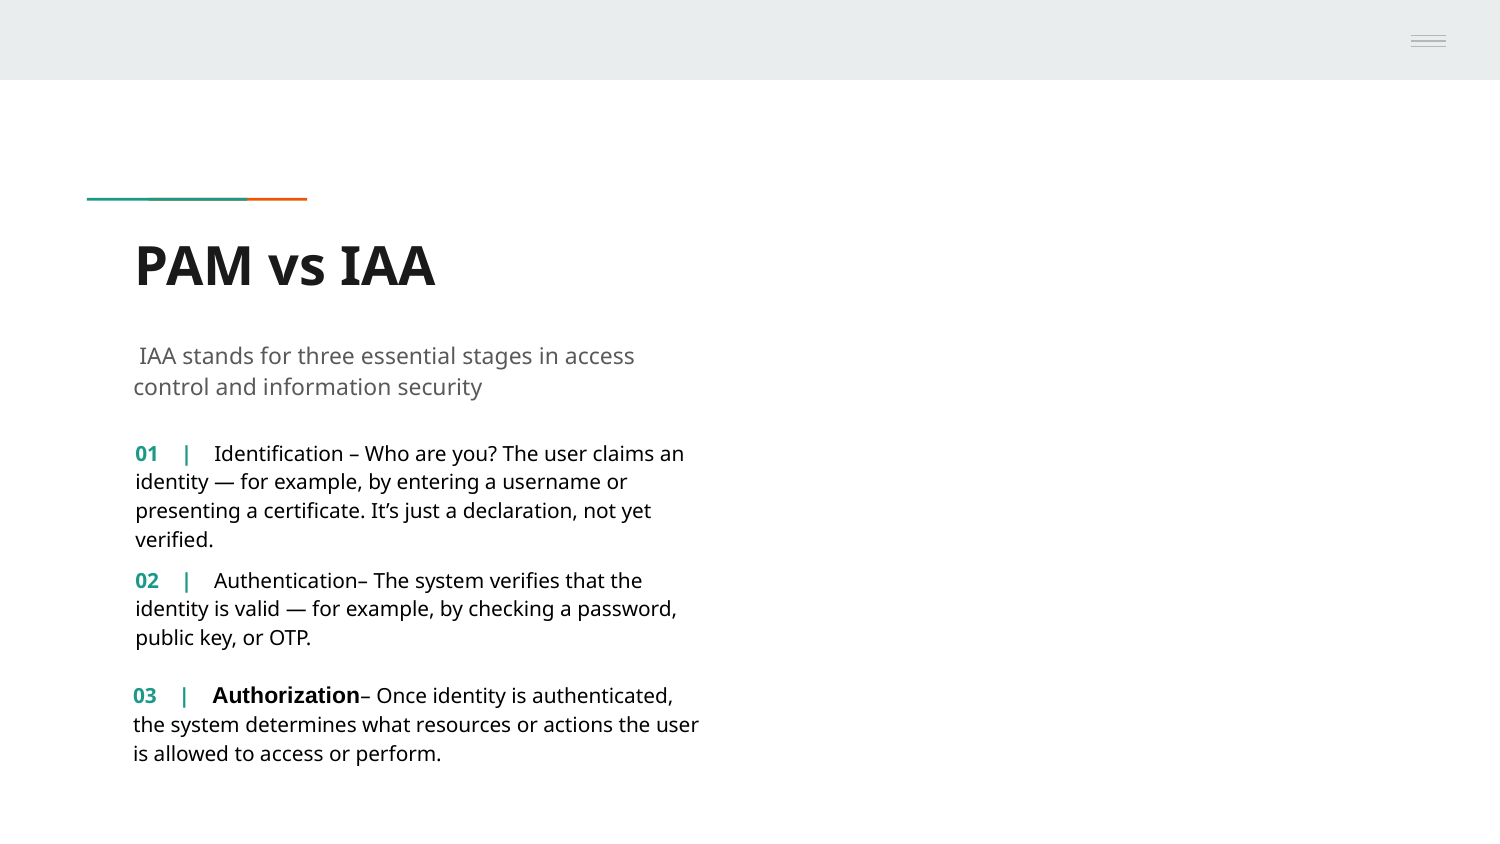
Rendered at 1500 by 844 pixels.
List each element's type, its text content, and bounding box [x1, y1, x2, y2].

text_box 01 | Identification – Who are you? The user claims an identity — for example, by entering a username or presenting a certificate. It’s just a declaration, not yet verified. [120, 421, 717, 532]
title PAM vs IAA [119, 216, 717, 310]
text_box 03 | Authorization– Once identity is authenticated, the system determines what resources or actions the user is allowed to access or perform. [118, 661, 715, 802]
text_box 02 | Authentication– The system verifies that the identity is valid — for example, by checking a password, public key, or OTP. [120, 548, 717, 689]
list IAA stands for three essential stages in access control and information security [118, 322, 715, 463]
